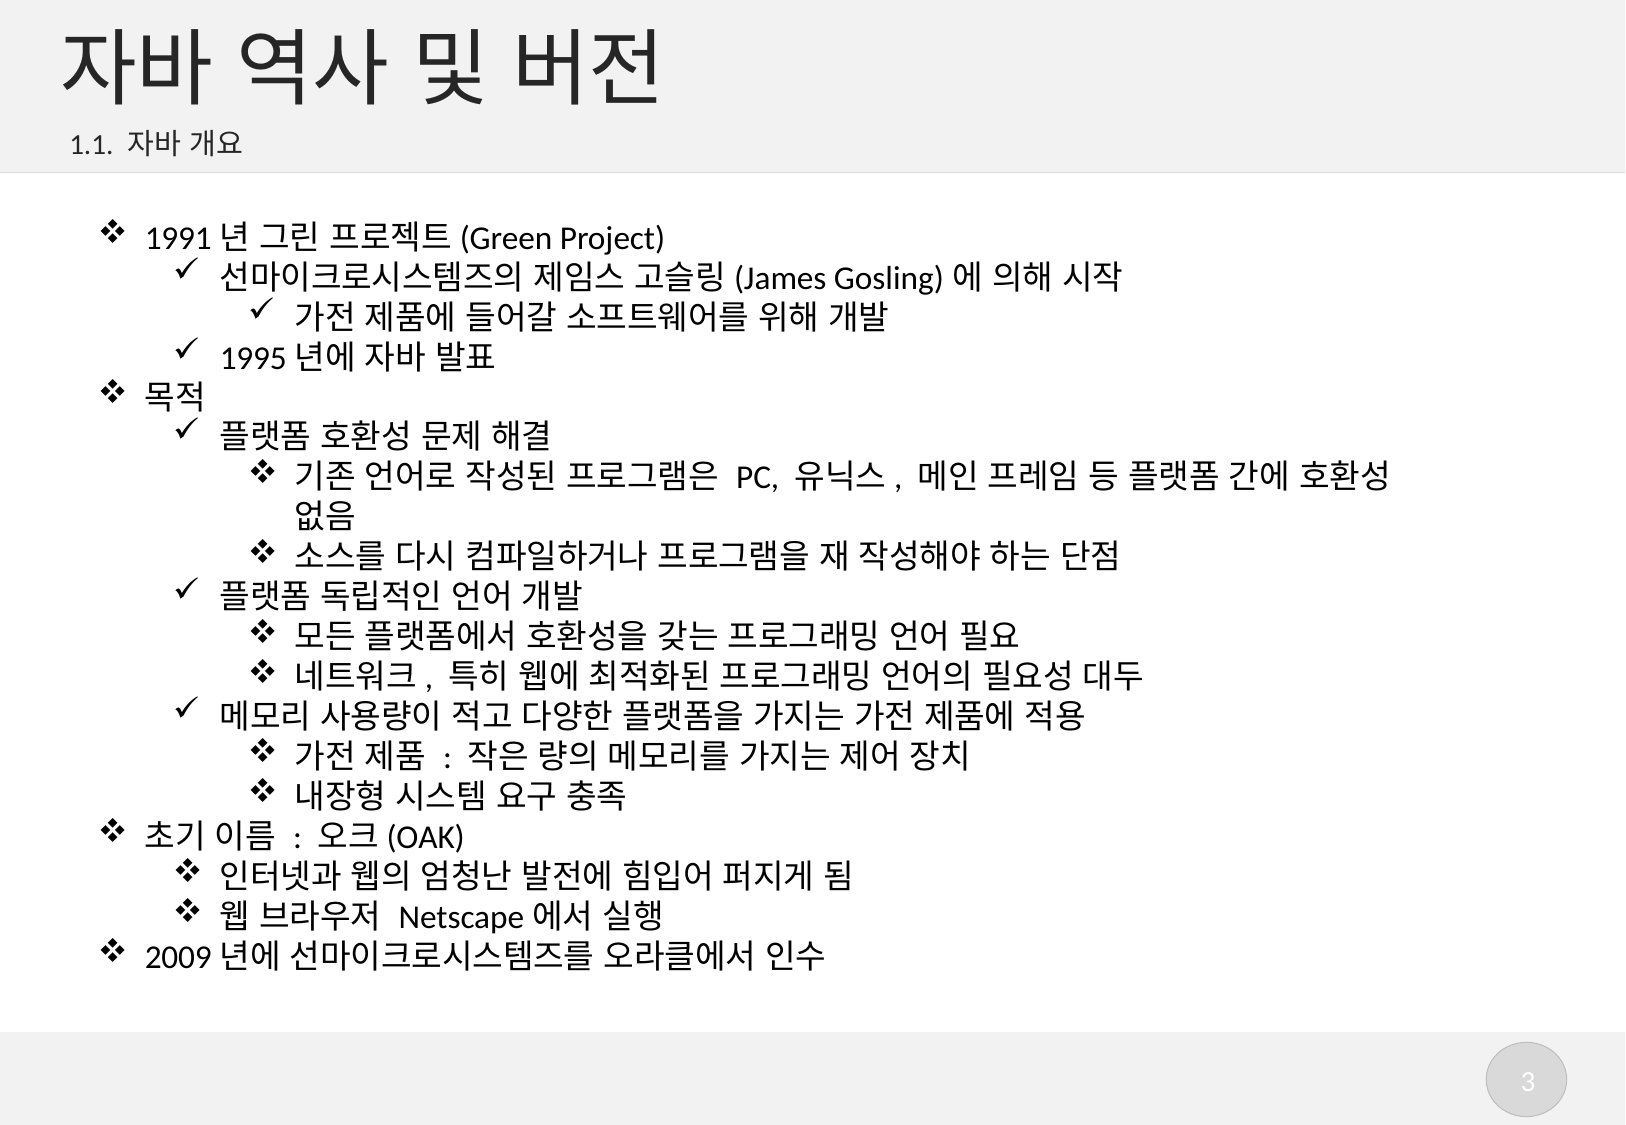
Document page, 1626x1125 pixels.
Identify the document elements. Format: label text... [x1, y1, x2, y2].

text_box 1991년 그린 프로젝트(Green Project) 선마이크로시스템즈의 제임스 고슬링(James Gosling)에 의해 시작 가전 제품에 들어갈 소프트웨어를 위해 개발 1995년에 자바 발표 목적 플랫폼 호환성 문제 해결 기존 언어로 작성된 프로그램은 PC, 유닉스, 메인 프레임 등 플랫폼 간에 호환성 없음 소스를 다시 컴파일하거나 프로그램을 재 작성해야 하는 단점 플랫폼 독립적인 언어 개발 모든 플랫폼에서 호환성을 갖는 프로그래밍 언어 필요 네트워크, 특히 웹에 최적화된 프로그래밍 언어의 필요성 대두 메모리 사용량이 적고 다양한 플랫폼을 가지는 가전 제품에 적용 가전 제품 : 작은 량의 메모리를 가지는 제어 장치 내장형 시스템 요구 충족 초기 이름 : 오크(OAK) 인터넷과 웹의 엄청난 발전에 힘입어 퍼지게 됨 웹 브라우저 Netscape에서 실행 2009년에 선마이크로시스템즈를 오라클에서 인수 [83, 208, 1466, 982]
list 1.1. 자바 개요 [57, 117, 1568, 169]
title 자바 역사 및 버전 [60, 19, 1568, 111]
